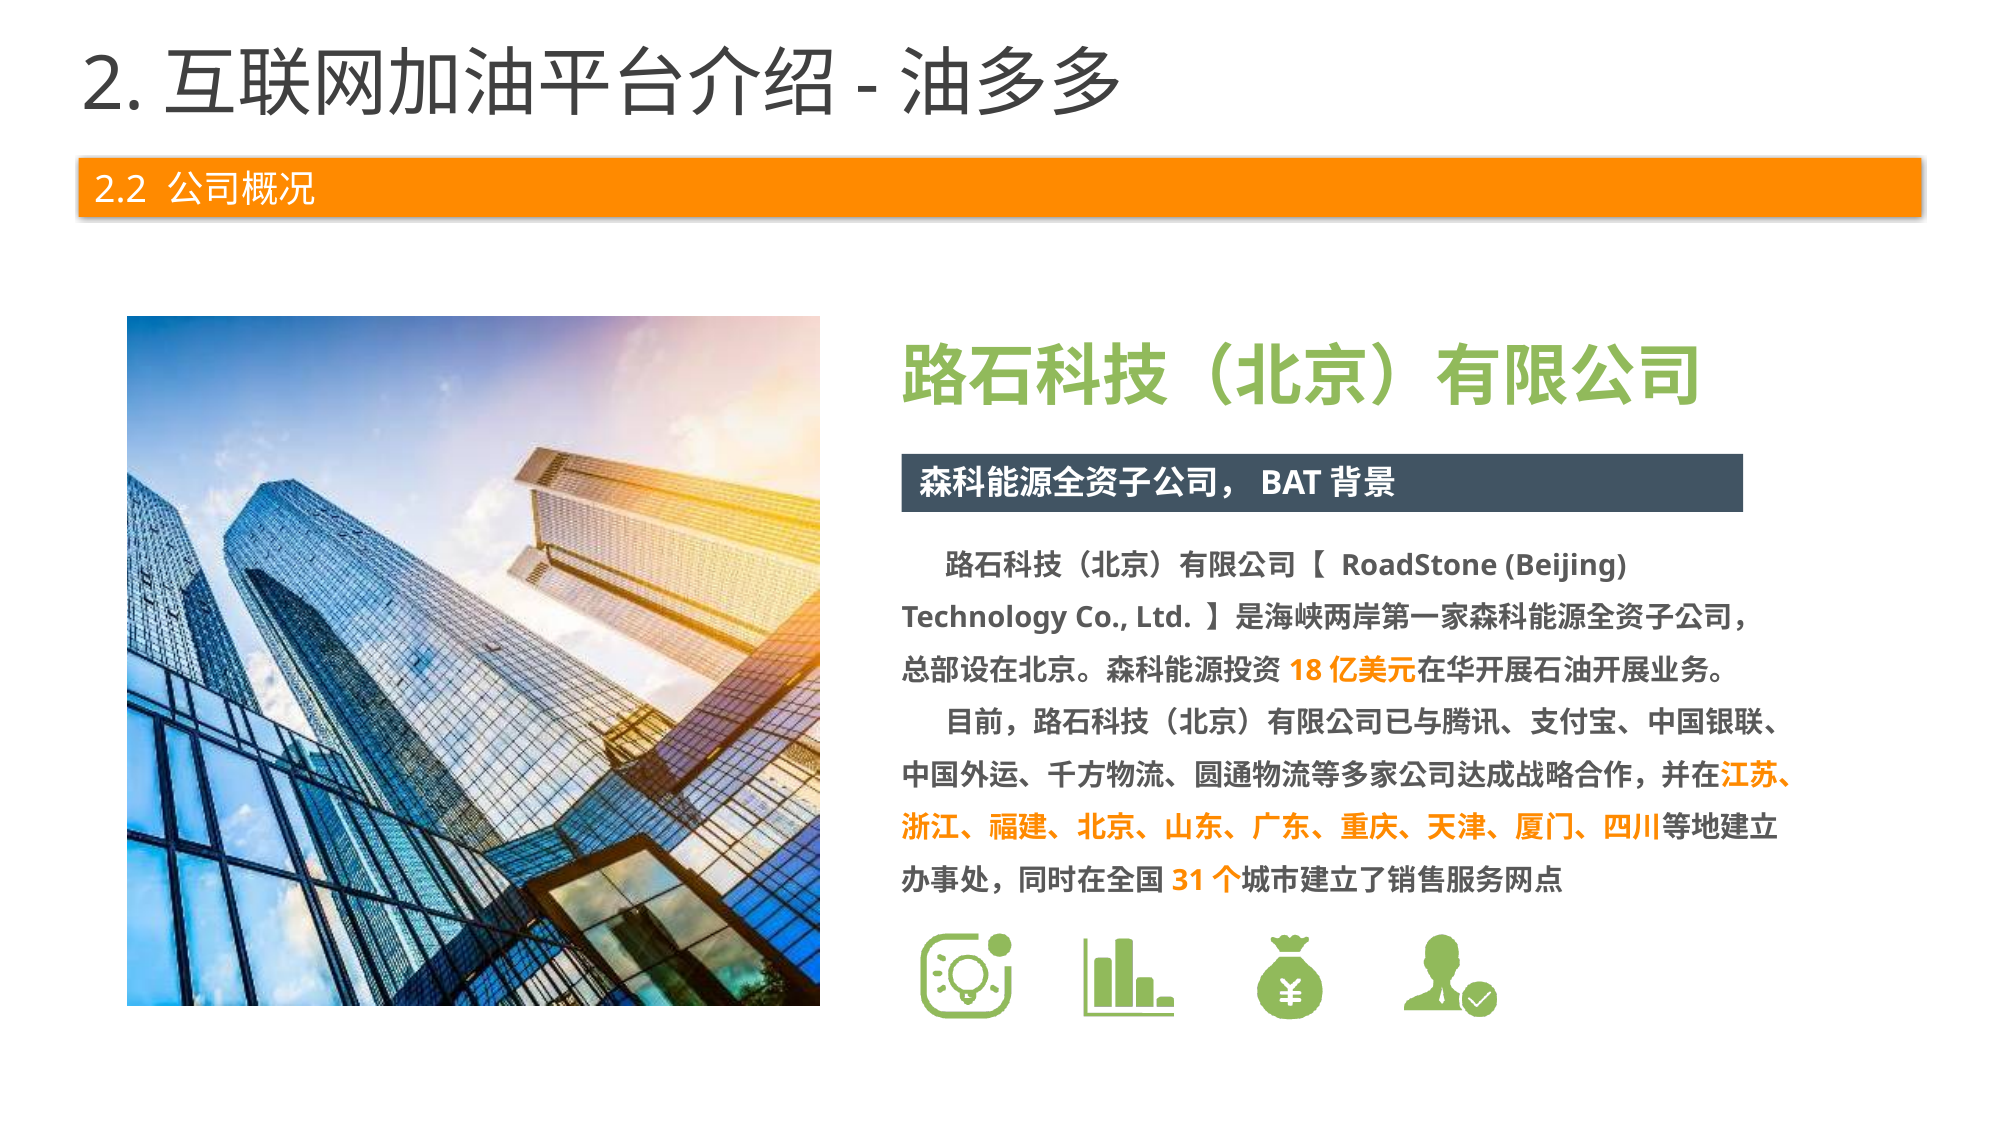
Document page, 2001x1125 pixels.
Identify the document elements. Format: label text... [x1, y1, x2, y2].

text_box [919, 928, 1497, 1023]
text_box 路石科技（北京）有限公司【 RoadStone (Beijing) Technology Co., Ltd. 】是海峡两岸第一家森科能源全资子公司，总部设在北京。森科能源投资18亿美元在华开展石油开展业务。 目前，路石科技（北京）有限公司已与腾讯、支付宝、中国银联、中国外运、千方物流、圆通物流等多家公司达成战略合作，并在江苏、浙江、福建、北京、山东、广东、重庆、天津、厦门、四川等地建立办事处，同时在全国31个城市建立了销售服务网点 [901, 528, 1783, 896]
text_box 路石科技（北京）有限公司 [901, 348, 1817, 413]
text_box [901, 453, 1744, 513]
text_box 2.2 公司概况 [94, 164, 1849, 210]
text_box 2.互联网加油平台介绍-油多多 [81, 51, 1922, 124]
text_box 森科能源全资子公司，BAT背景 [919, 461, 1443, 502]
picture [127, 316, 820, 1006]
text_box [78, 157, 1922, 218]
